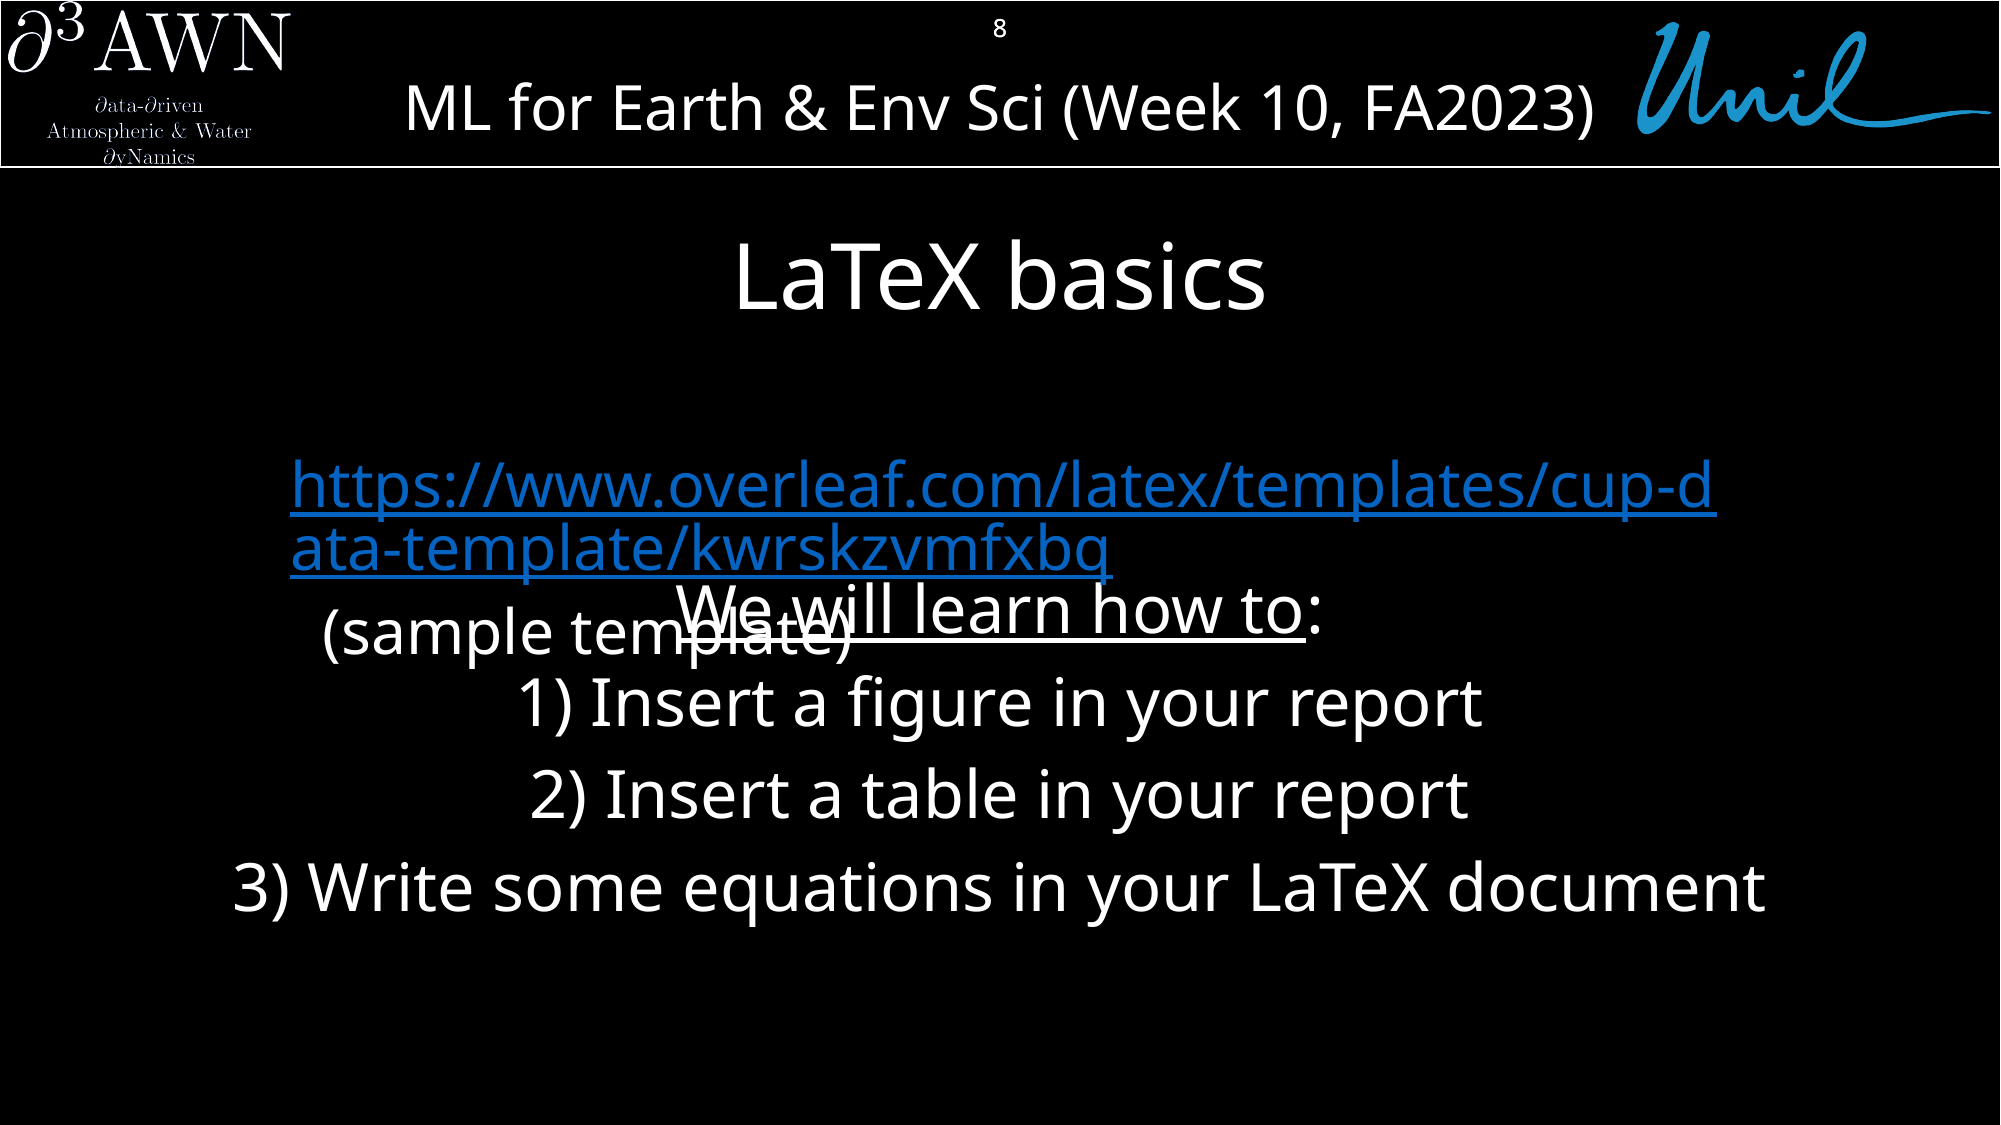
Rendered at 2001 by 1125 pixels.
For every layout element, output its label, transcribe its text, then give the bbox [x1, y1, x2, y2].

text_box https://www.overleaf.com/latex/templates/cup-data-template/kwrskzvmfxbq (sample template) [275, 362, 1742, 613]
slide_number 8 [774, 0, 1225, 60]
picture [1609, 22, 2000, 145]
title LaTeX basics [0, 171, 2000, 389]
text_box We will learn how to: 1) Insert a figure in your report 2) Insert a table in your report 3) Write some equations in your LaTeX document [0, 567, 2000, 1027]
picture [0, 0, 298, 168]
